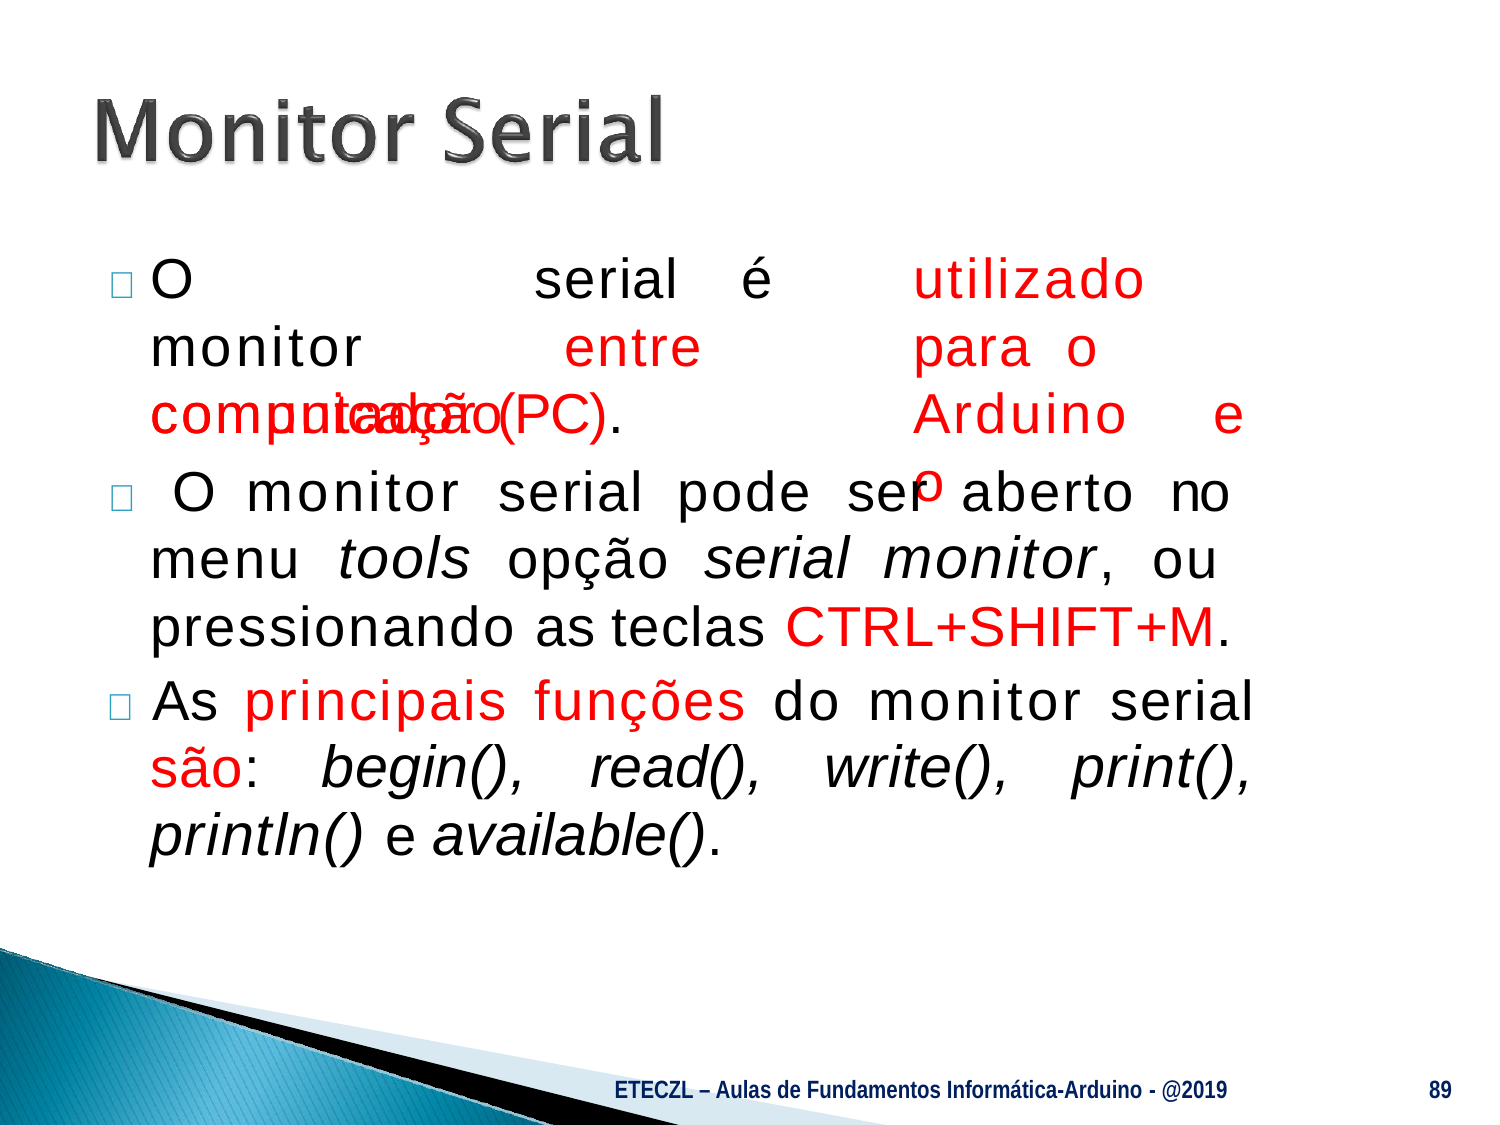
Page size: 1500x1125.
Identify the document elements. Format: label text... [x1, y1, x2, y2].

title  O monitor comunicação [105, 248, 509, 367]
footer ETECZL – Aulas de Fundamentos Informática-Arduino - @2019 [612, 1072, 1364, 1125]
text_box println() e available(). [147, 793, 729, 868]
text_box é utilizado para o Arduino e o [739, 240, 1257, 367]
text_box entre [562, 307, 708, 367]
picture [0, 948, 558, 1125]
text_box begin(), read(), write(), print(), [319, 726, 1257, 800]
text_box serial [532, 248, 683, 310]
slide_number 89 [1424, 1072, 1468, 1125]
text_box são: [147, 729, 265, 793]
text_box [34, 60, 749, 248]
text_box computador (PC).  O monitor serial pode ser aberto no menu tools opção serial monitor, ou pressionando as teclas CTRL+SHIFT+M.  As principais funções do monitor serial [105, 367, 1258, 732]
